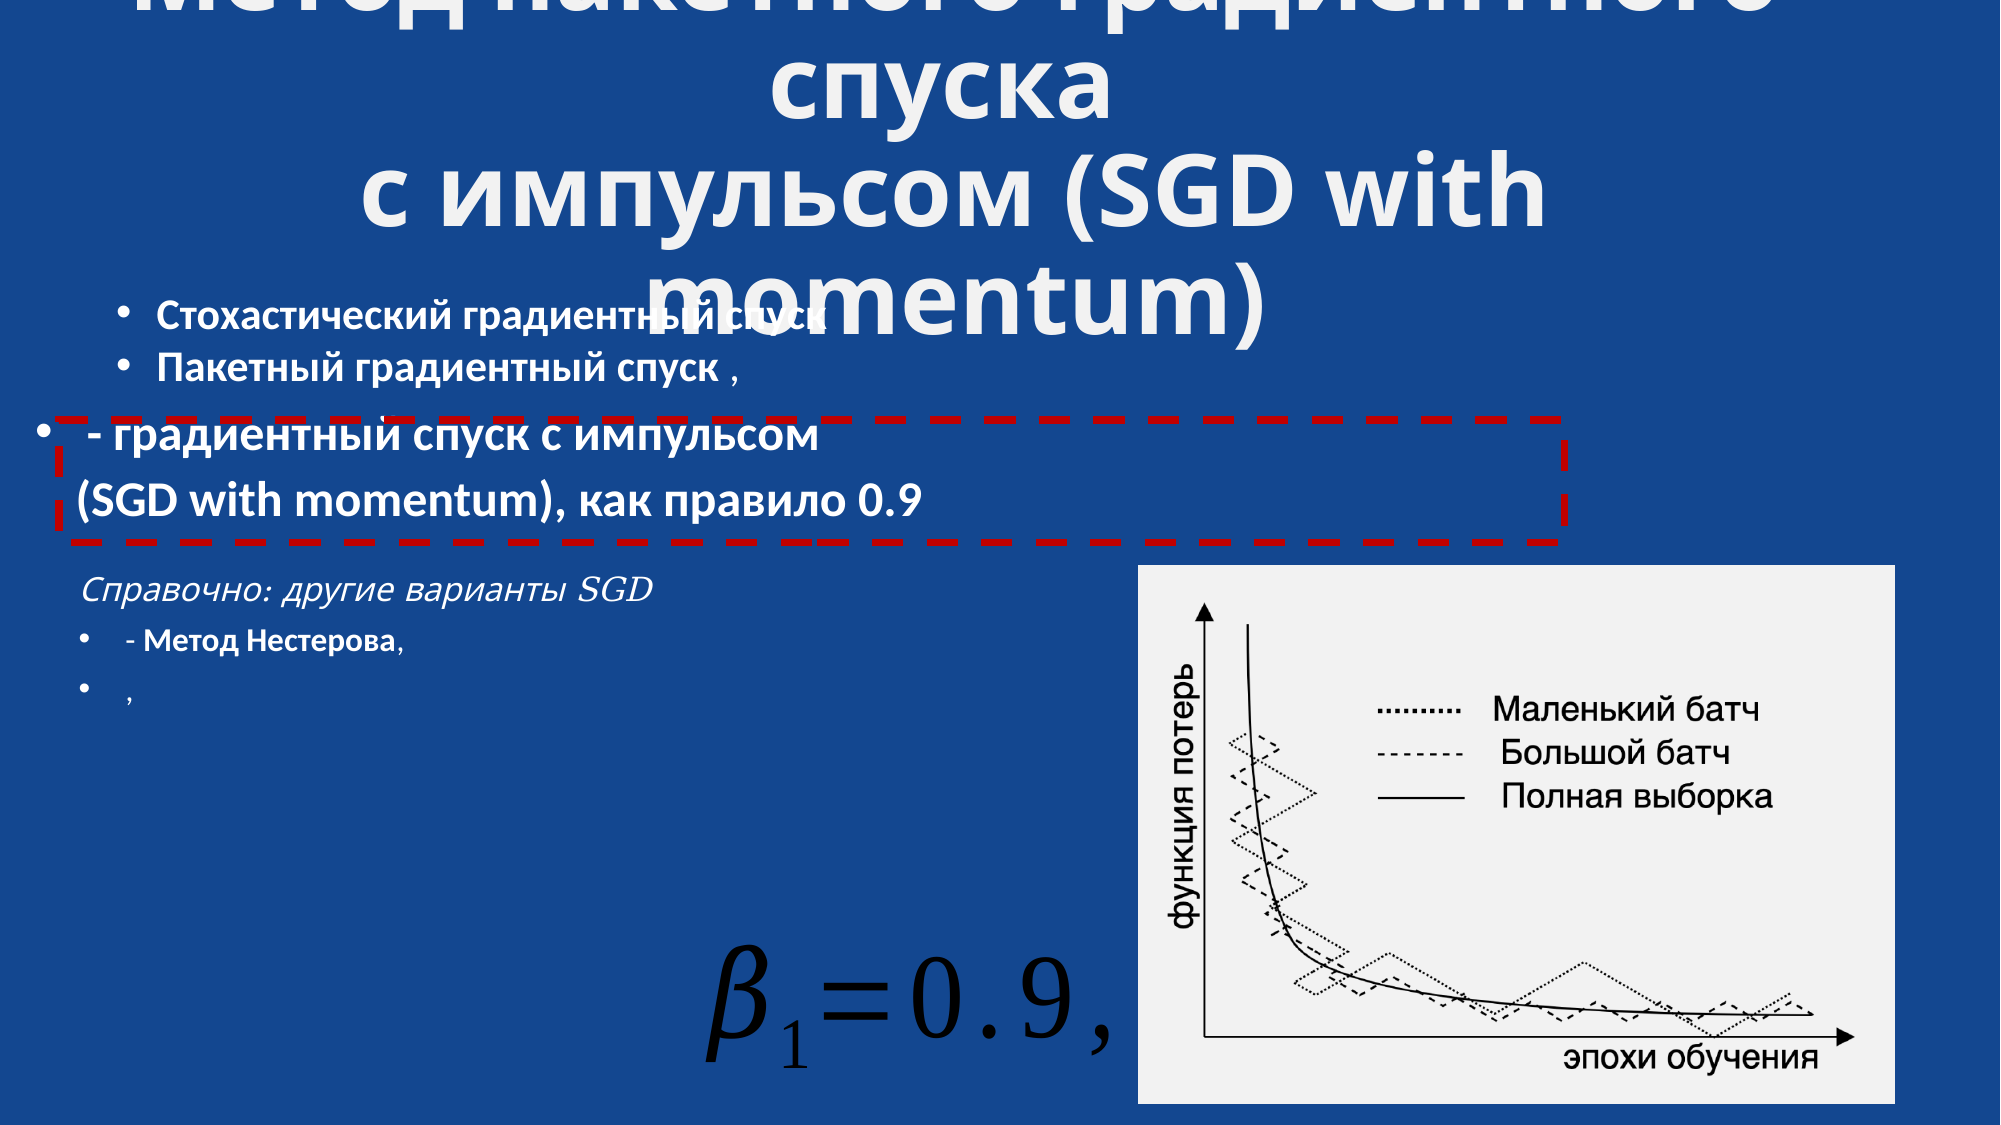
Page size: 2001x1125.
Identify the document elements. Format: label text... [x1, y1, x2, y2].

title Метод пакетного градиентного спуска с импульсом (SGD with momentum) [42, 49, 1868, 231]
picture [1138, 564, 1895, 1105]
text_box [58, 419, 1565, 544]
